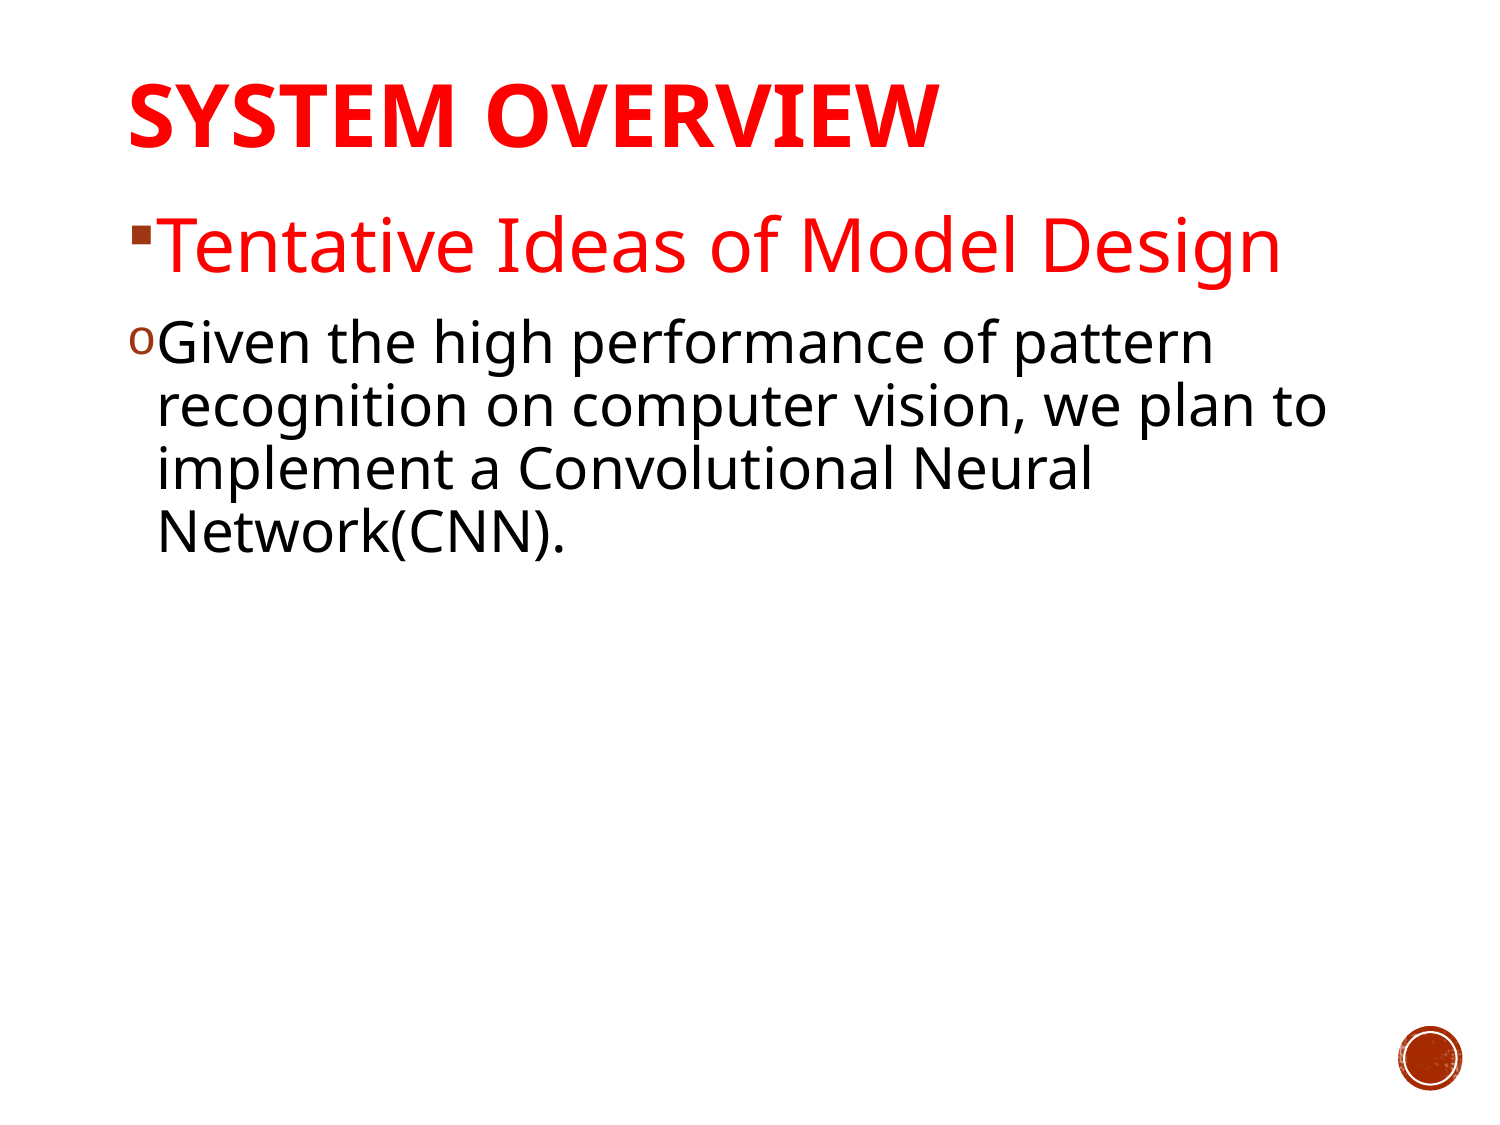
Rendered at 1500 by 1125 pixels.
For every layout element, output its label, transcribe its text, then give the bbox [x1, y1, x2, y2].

title System overview [112, 0, 1388, 252]
list Tentative Ideas of Model Design Given the high performance of pattern recognition on computer vision, we plan to implement a Convolutional Neural Network(CNN). [111, 200, 1387, 1075]
